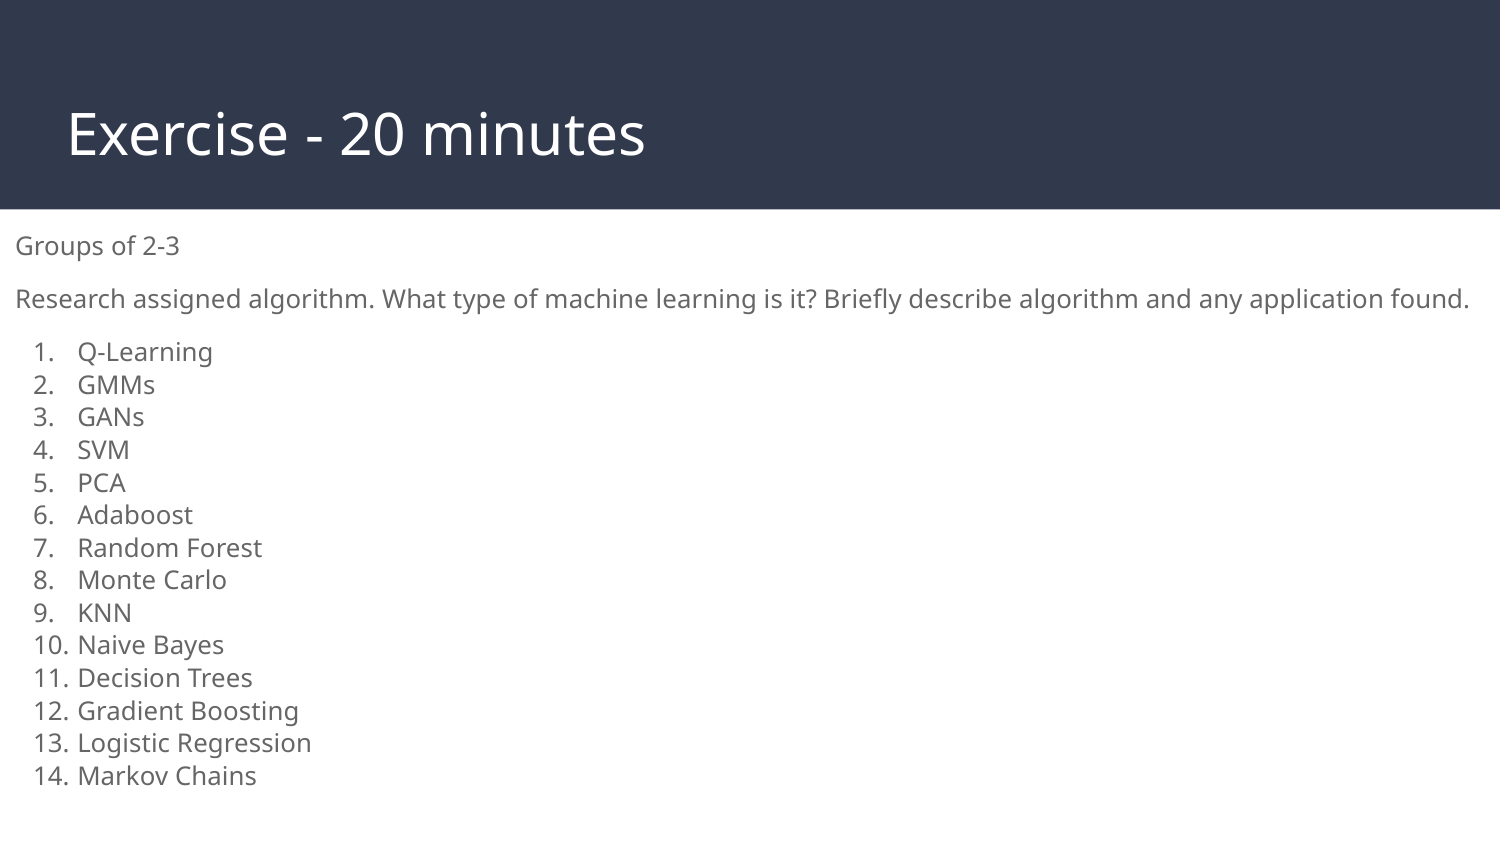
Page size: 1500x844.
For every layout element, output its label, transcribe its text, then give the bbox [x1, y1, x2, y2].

list Groups of 2-3 Research assigned algorithm. What type of machine learning is it? Briefly describe algorithm and any application found. Q-Learning GMMs GANs SVM PCA Adaboost Random Forest Monte Carlo KNN Naive Bayes Decision Trees Gradient Boosting Logistic Regression Markov Chains [0, 212, 1500, 844]
title Exercise - 20 minutes [51, 82, 1449, 185]
